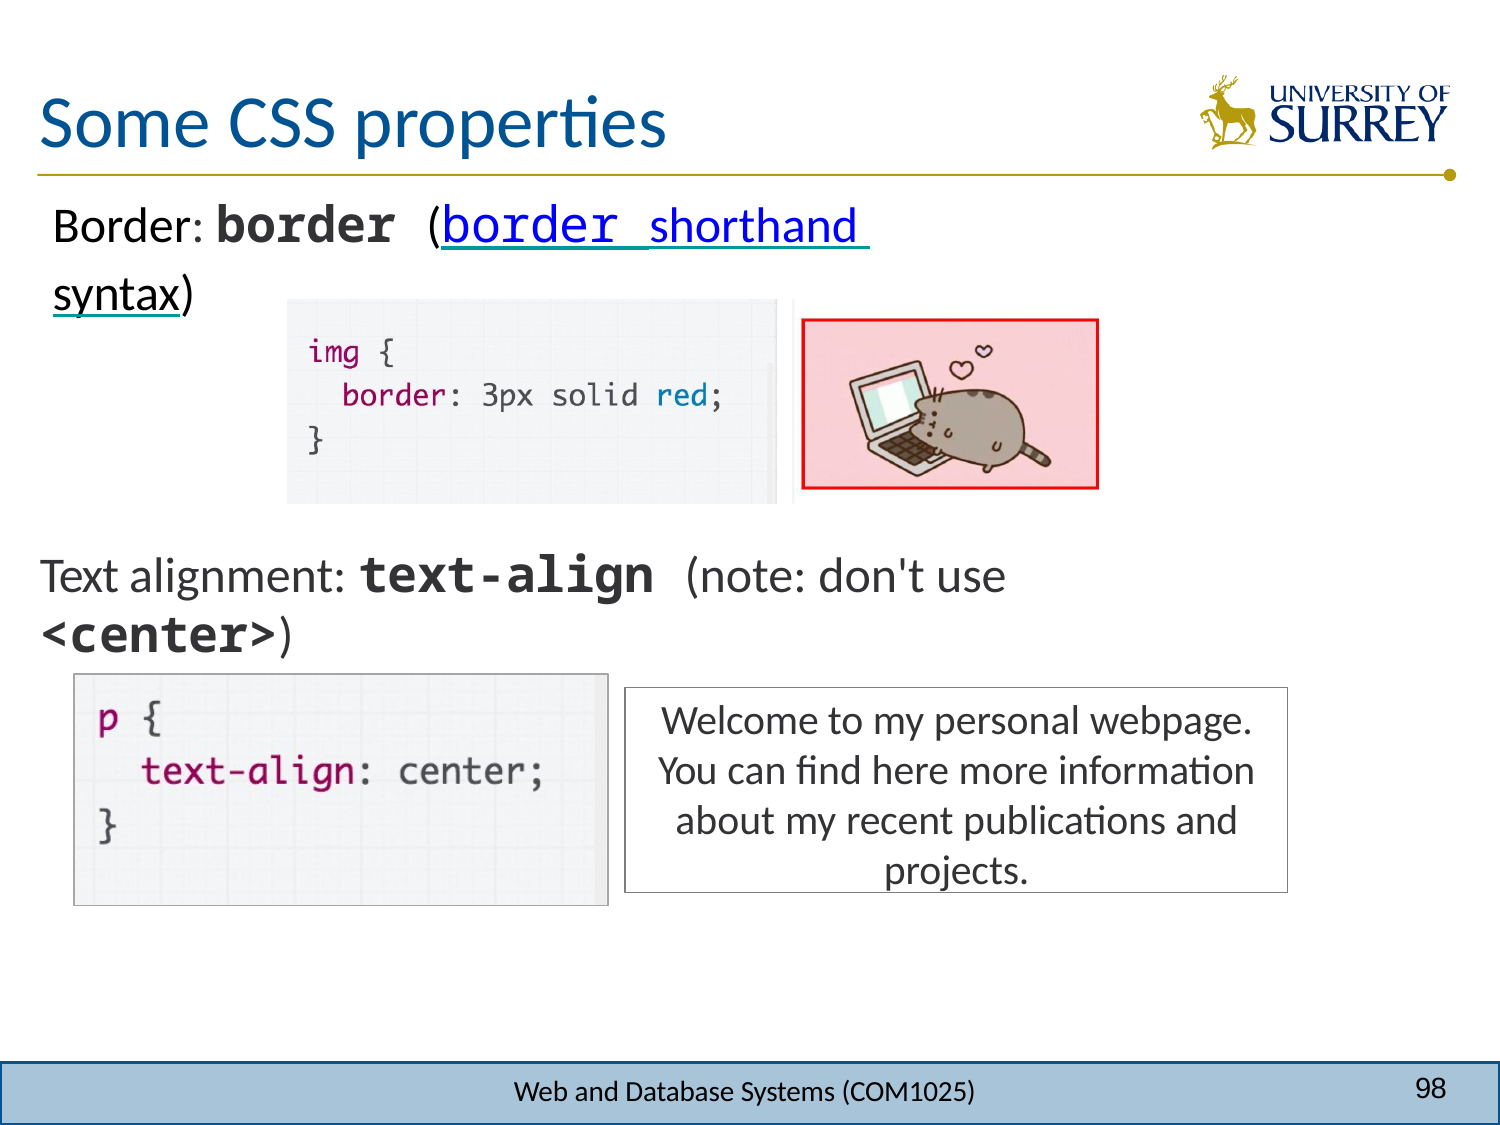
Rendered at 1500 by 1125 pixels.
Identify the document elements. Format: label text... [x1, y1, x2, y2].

picture [287, 299, 1099, 504]
title Some CSS properties [37, 70, 1184, 261]
text_box Text alignment: text-align (note: don't use <center>) [37, 540, 1221, 663]
slide_number 98 [1408, 1069, 1456, 1125]
text_box Border: border (border shorthand syntax) [50, 190, 968, 321]
footer Web and Database Systems (COM1025) [511, 1077, 985, 1125]
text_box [73, 673, 610, 907]
text_box Welcome to my personal webpage. You can find here more information about my recent publications and projects. [624, 687, 1288, 893]
picture [1200, 75, 1450, 150]
